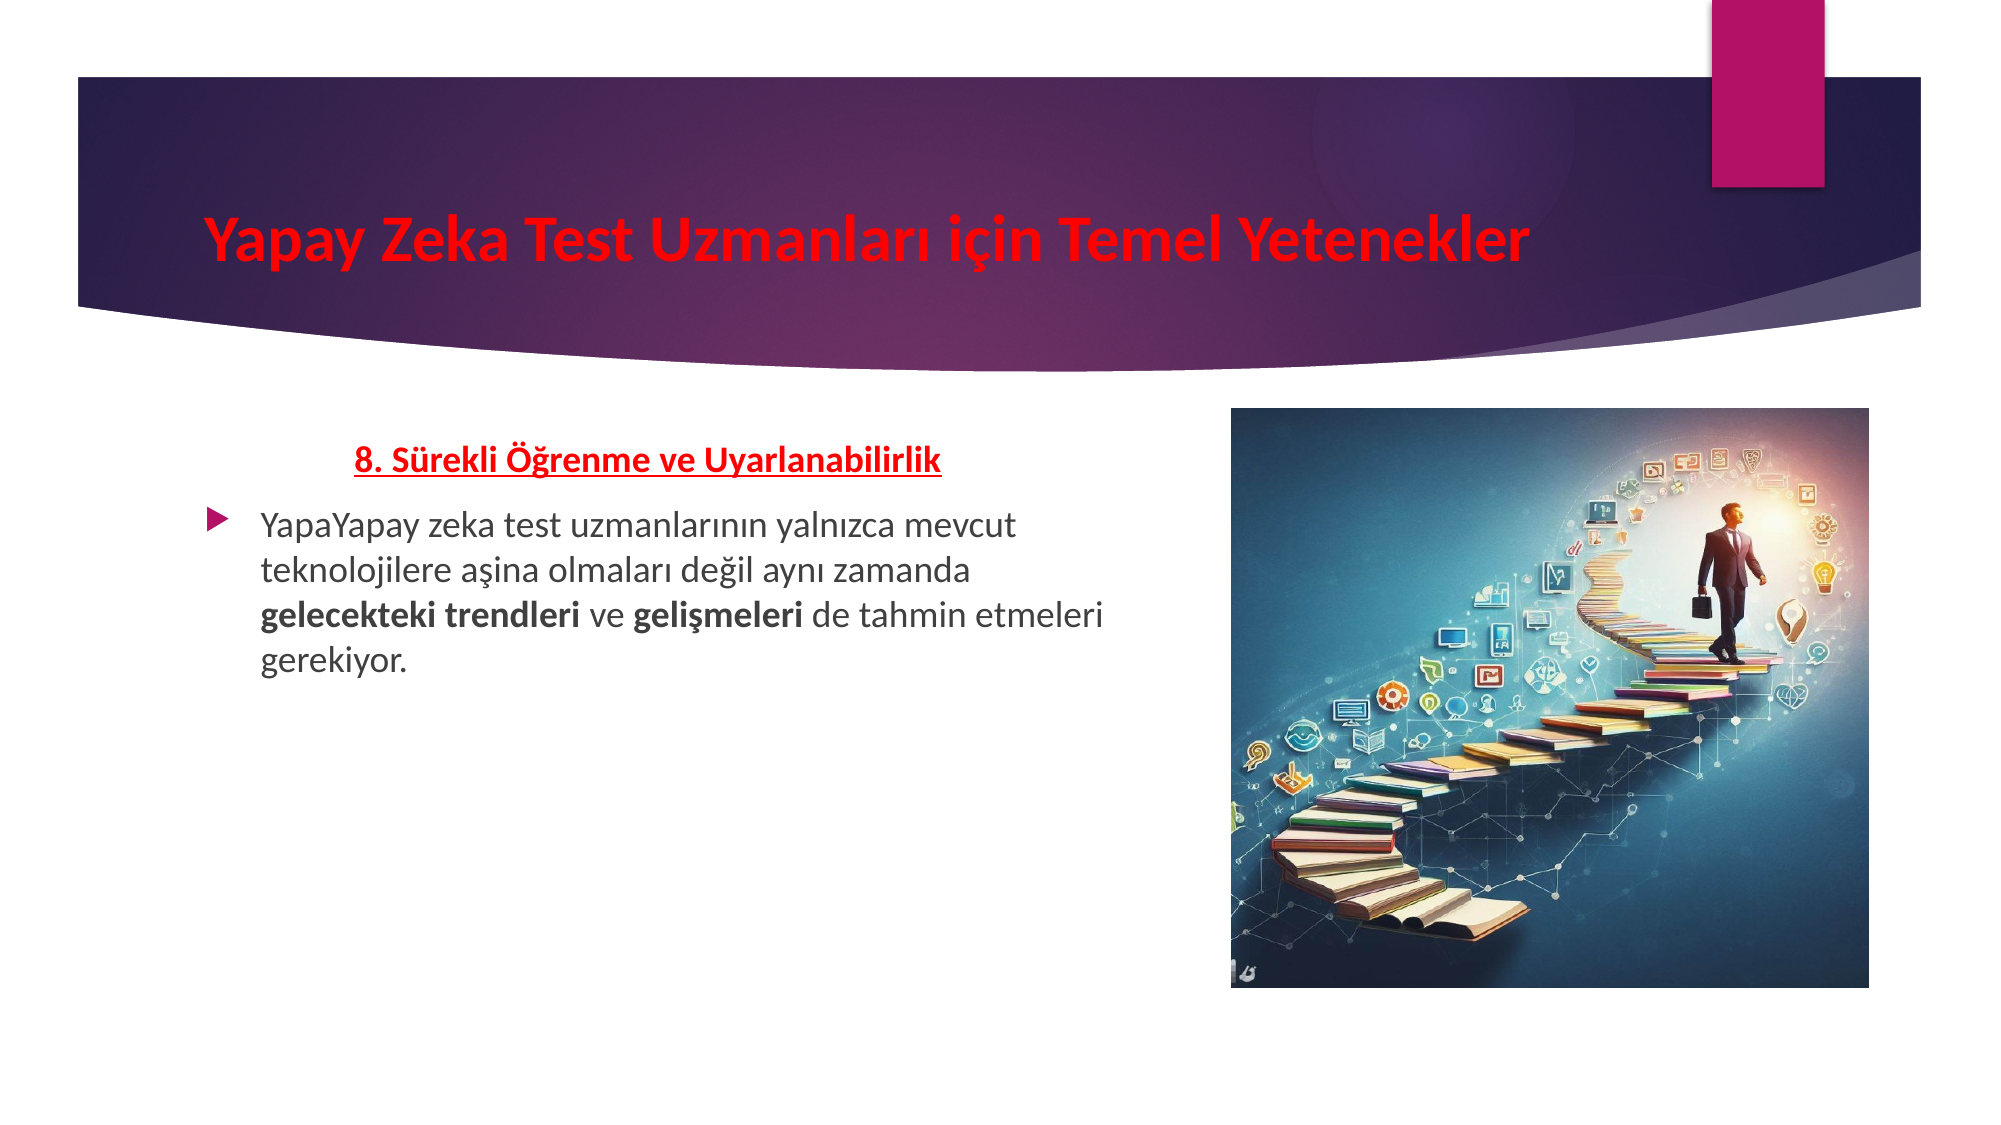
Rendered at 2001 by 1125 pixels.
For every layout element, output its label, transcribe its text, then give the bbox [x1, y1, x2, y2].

title Yapay Zeka Test Uzmanları için Temel Yetenekler [189, 159, 1580, 310]
picture [1230, 407, 1869, 988]
list 8. Sürekli Öğrenme ve Uyarlanabilirlik YapaYapay zeka test uzmanlarının yalnızca mevcut teknolojilere aşina olmaları değil aynı zamanda gelecekteki trendleri ve gelişmeleri de tahmin etmeleri gerekiyor. [189, 427, 1122, 988]
